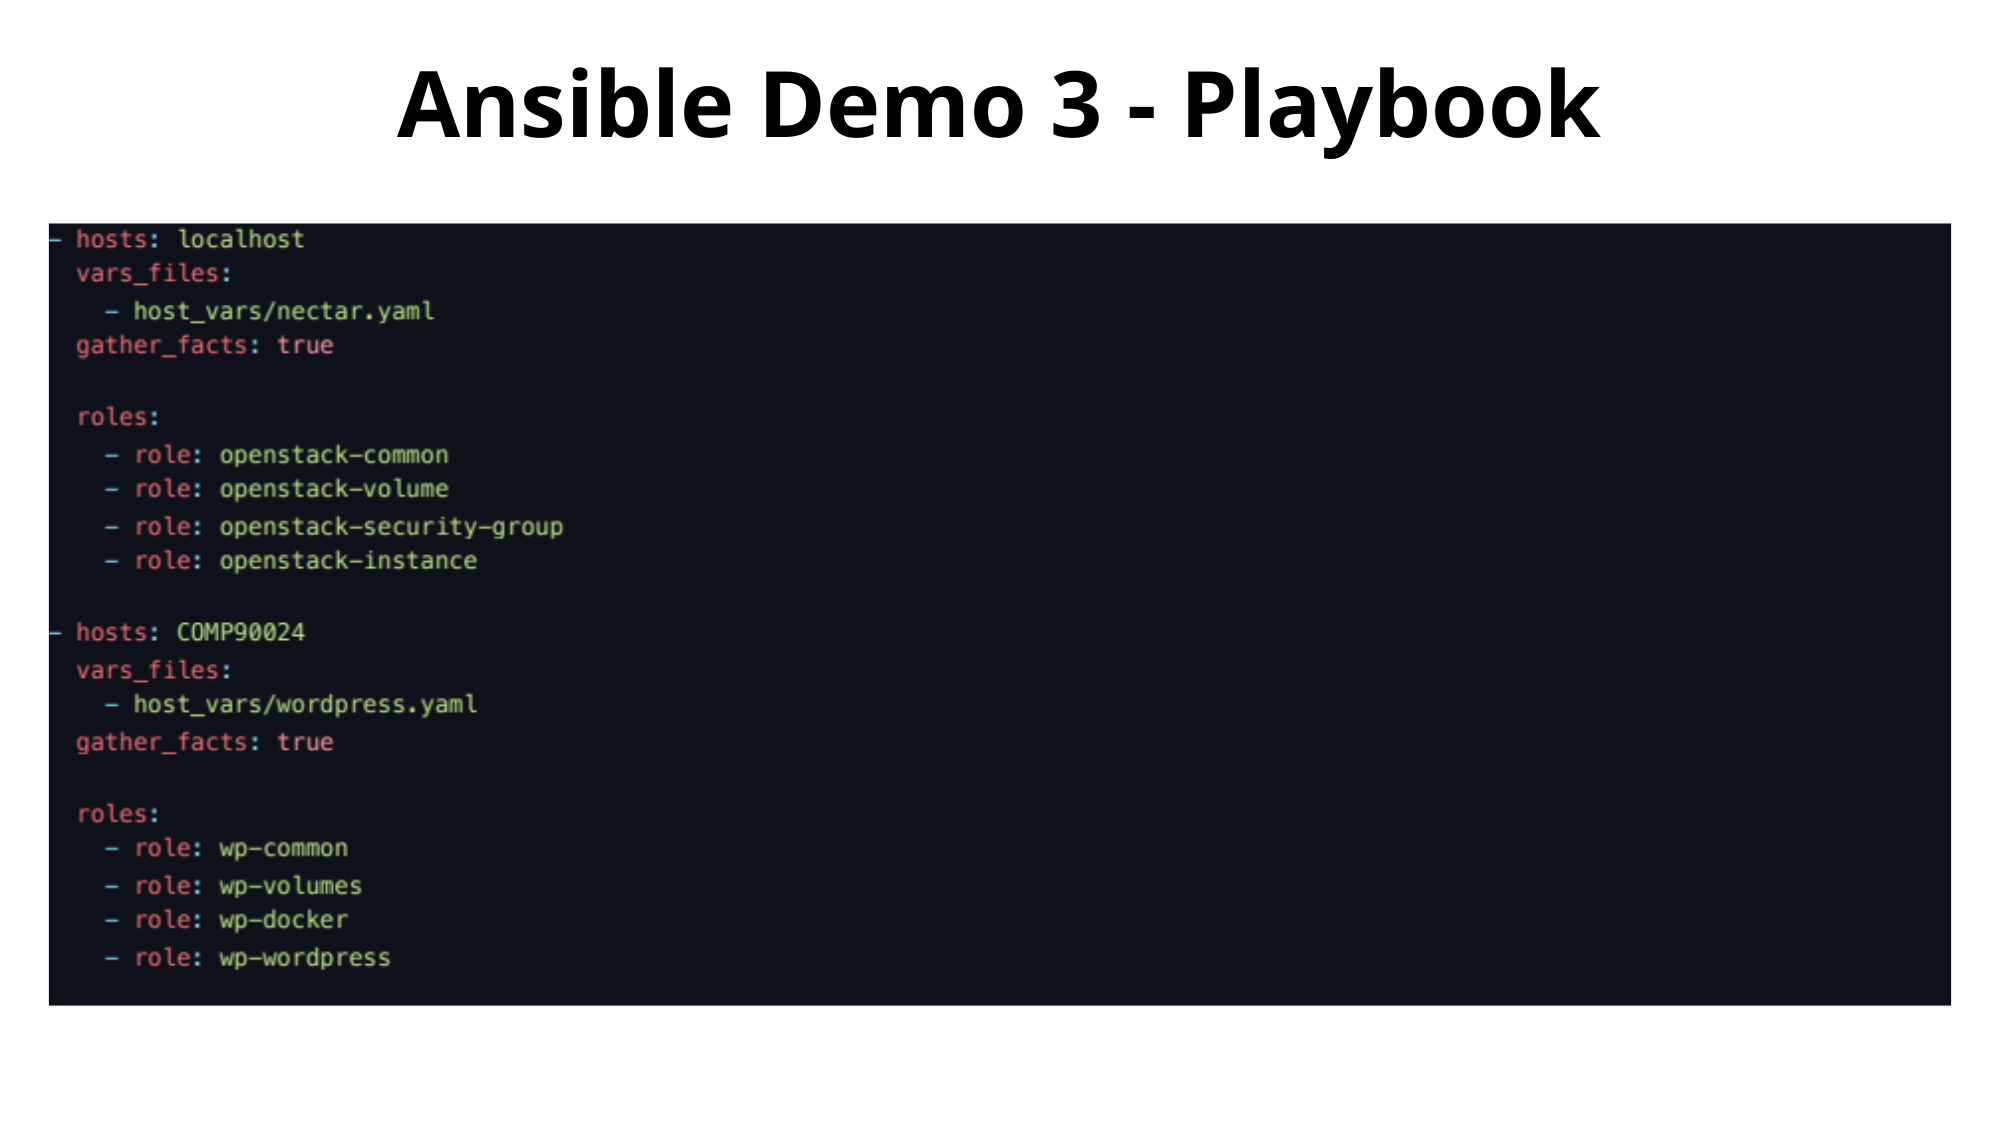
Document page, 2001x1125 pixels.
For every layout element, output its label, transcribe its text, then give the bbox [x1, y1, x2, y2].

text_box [48, 216, 1952, 1042]
title Ansible Demo 3 - Playbook [137, 0, 1863, 216]
